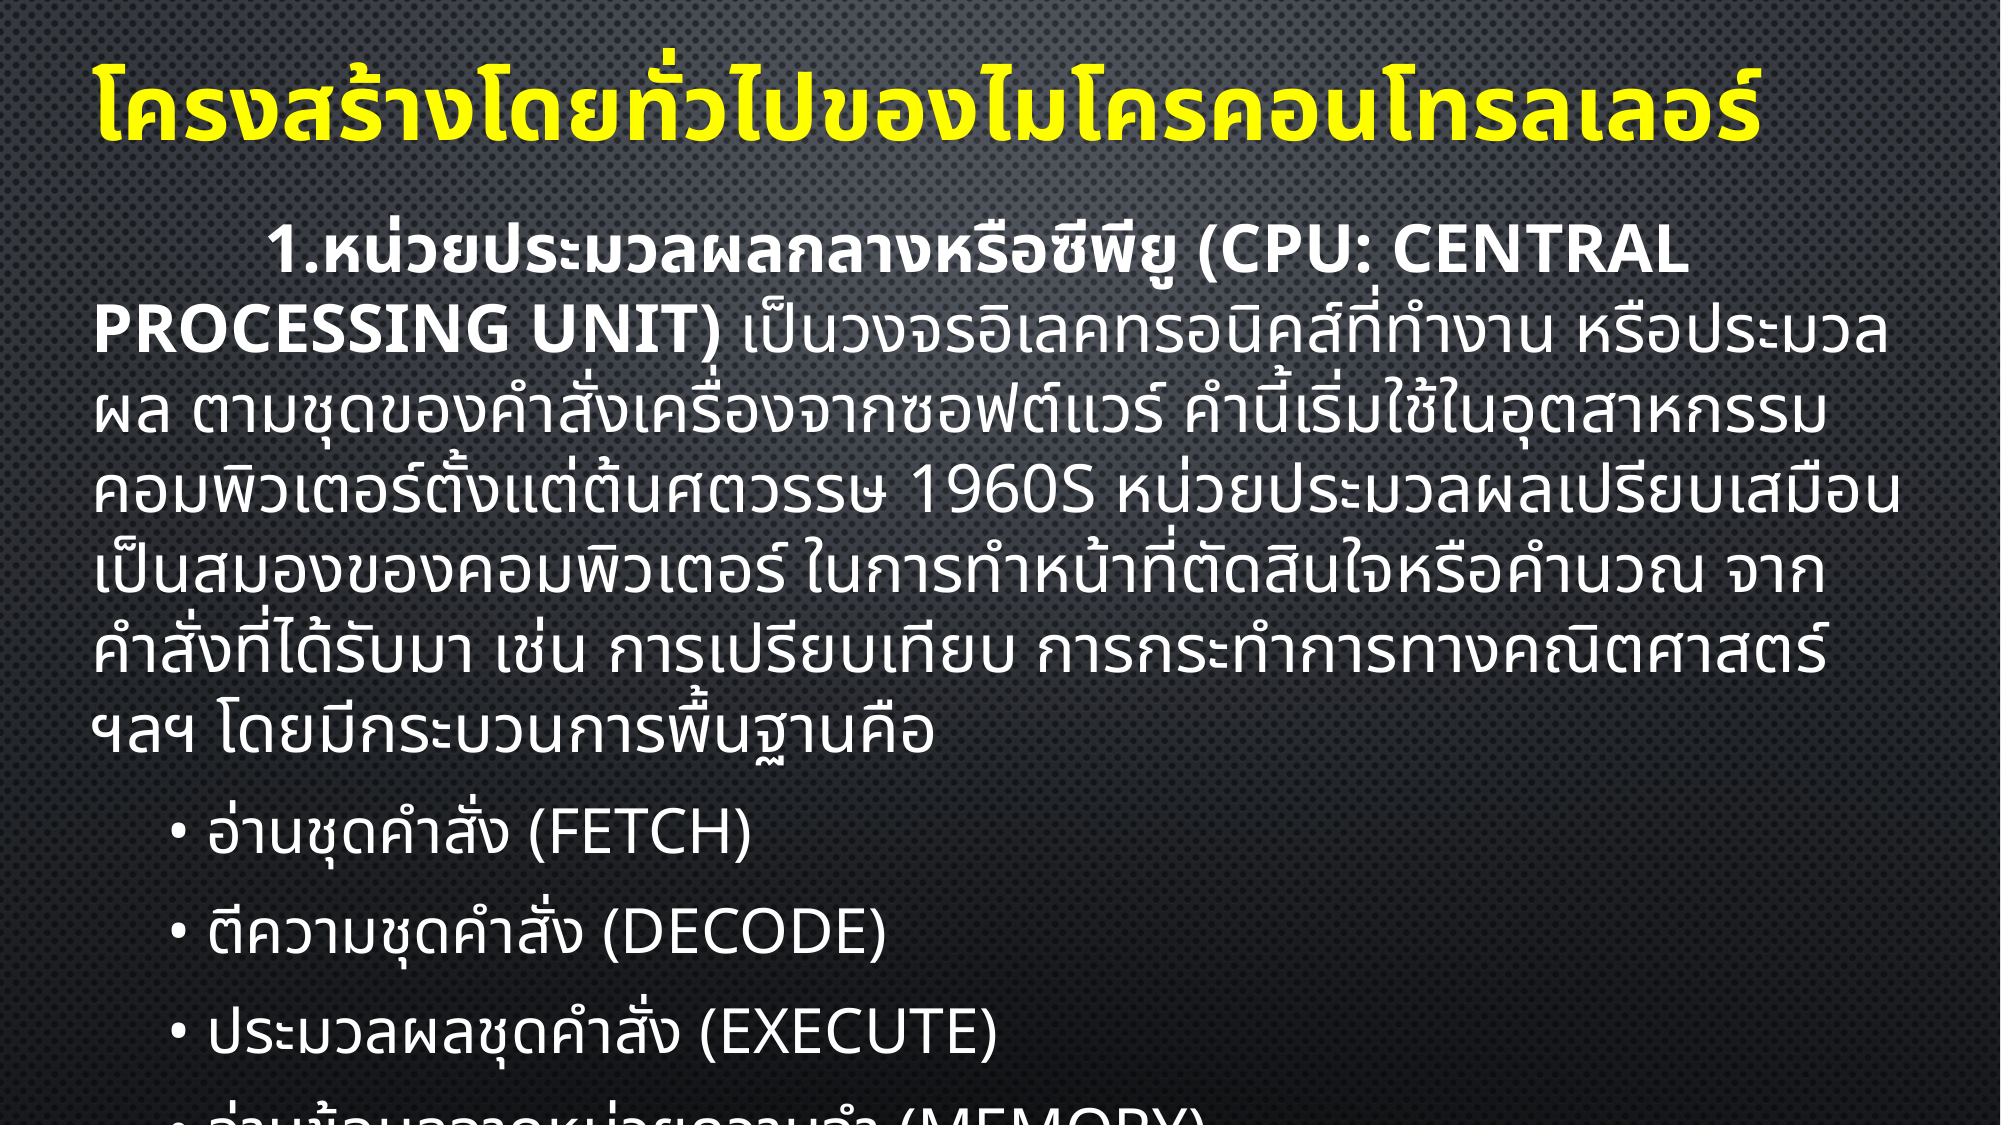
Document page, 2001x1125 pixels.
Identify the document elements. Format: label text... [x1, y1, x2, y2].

list 1.หน่วยประมวลผลกลางหรือซีพียู (CPU: Central Processing Unit) เป็นวงจรอิเลคทรอนิคส์ที่ทำงาน หรือประมวลผล ตามชุดของคำสั่งเครื่องจากซอฟต์แวร์ คำนี้เริ่มใช้ในอุตสาหกรรมคอมพิวเตอร์ตั้งแต่ต้นศตวรรษ 1960s หน่วยประมวลผลเปรียบเสมือนเป็นสมองของคอมพิวเตอร์ ในการทำหน้าที่ตัดสินใจหรือคำนวณ จาก คำสั่งที่ได้รับมา เช่น การเปรียบเทียบ การกระทำการทางคณิตศาสตร์ ฯลฯ โดยมีกระบวนการพื้นฐานคือ • อ่านชุดคำสั่ง (fetch) • ตีความชุดคำสั่ง (decode) • ประมวลผลชุดคำสั่ง (execute) • อ่านข้อมูลจากหน่วยความจำ (memory) • เขียนข้อมูล/ส่งผลการประมวลกลับ (write back) [76, 198, 1921, 1083]
title โครงสร้างโดยทั่วไปของไมโครคอนโทรลเลอร์ [76, 31, 1921, 177]
